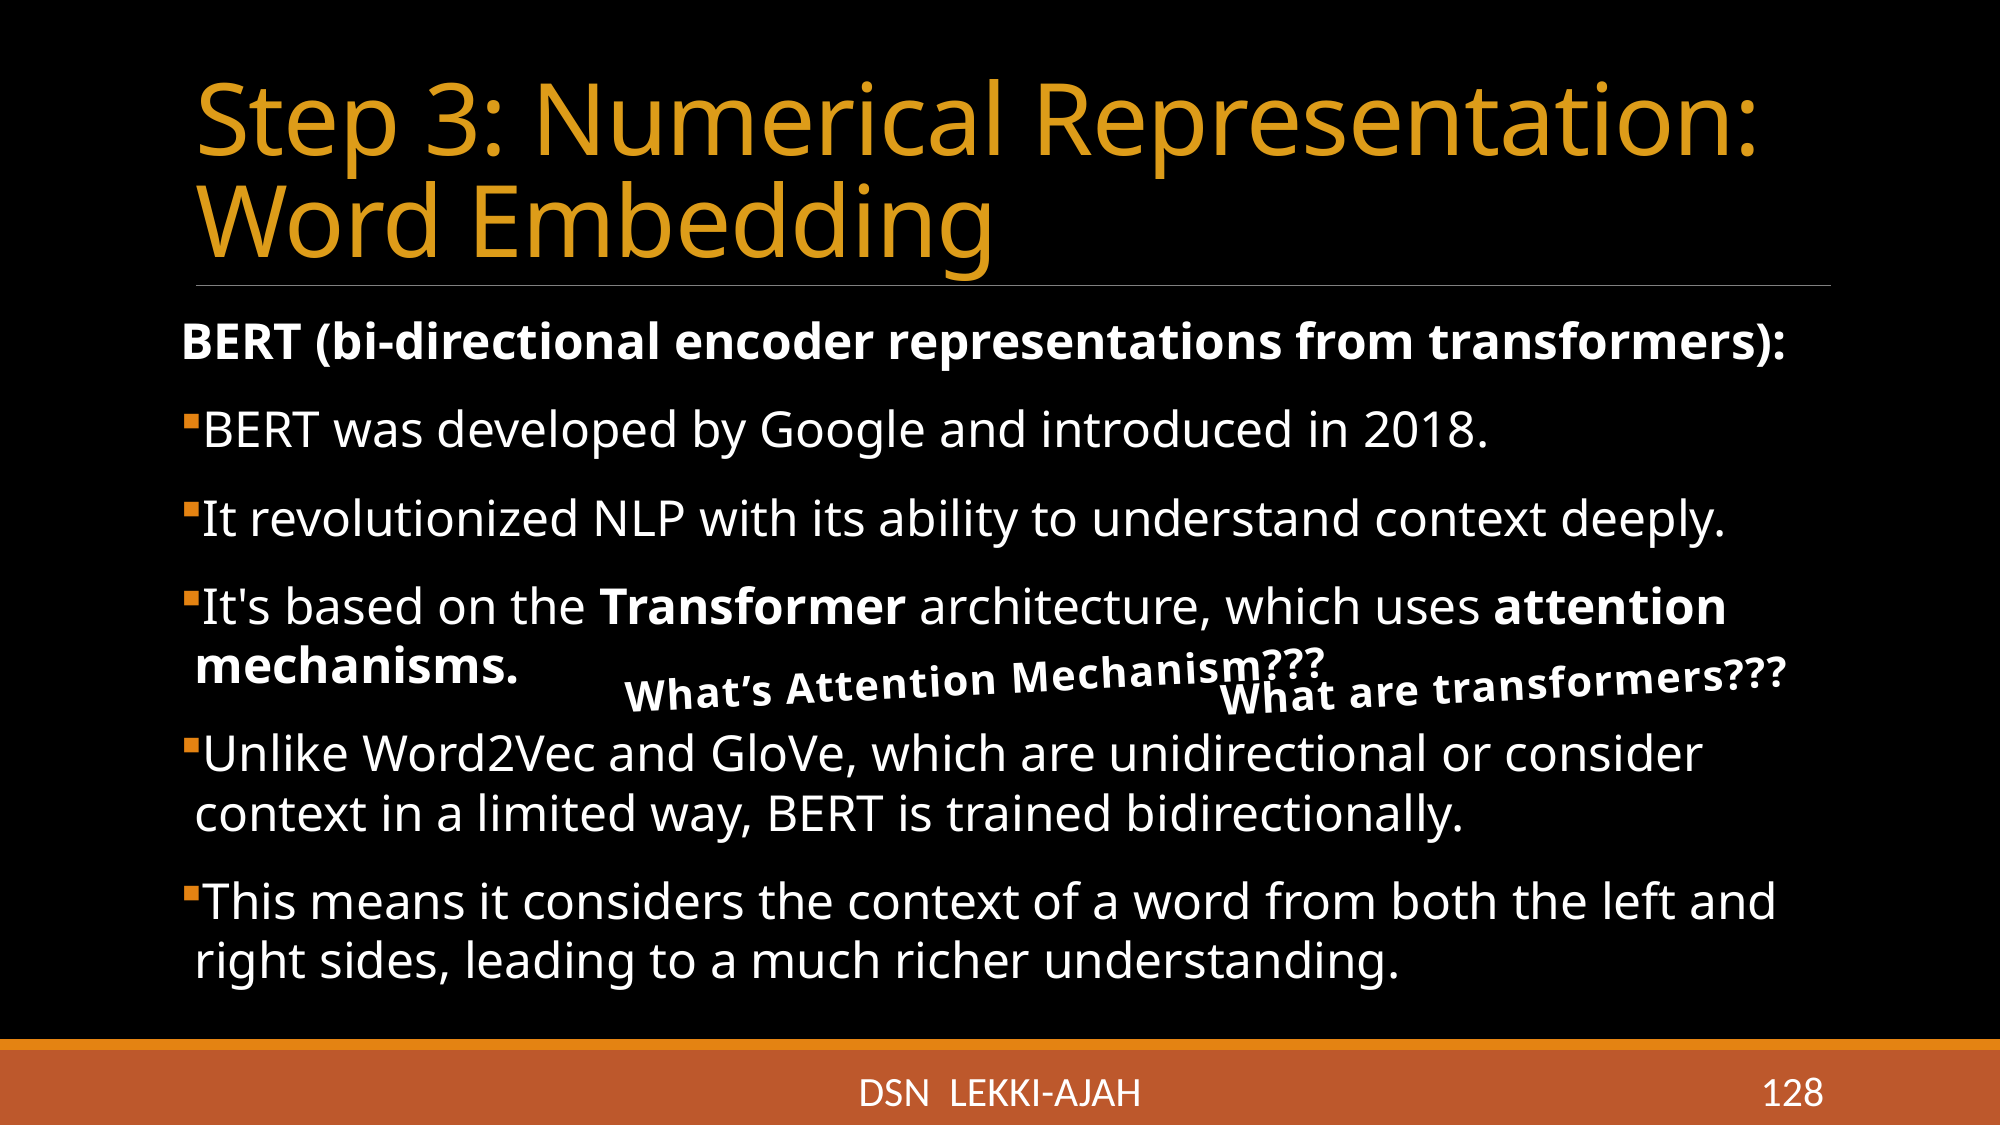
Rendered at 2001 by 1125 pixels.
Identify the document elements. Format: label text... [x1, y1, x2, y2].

footer DSN LEKKI-AJAH [604, 1059, 1396, 1120]
title Step 3: Numerical Representation: Word Embedding [180, 47, 1830, 285]
text_box [277, 919, 933, 1054]
text_box What’s Attention Mechanism??? [584, 625, 1365, 731]
list BERT (bi-directional encoder representations from transformers): BERT was developed by Google and introduced in 2018. It revolutionized NLP with its ability to understand context deeply. It's based on the Transformer architecture, which uses attention mechanisms. Unlike Word2Vec and GloVe, which are unidirectional or consider context in a limited way, BERT is trained bidirectionally. This means it considers the context of a word from both the left and right sides, leading to a much richer understanding. [180, 302, 1794, 1054]
slide_number 128 [1624, 1059, 1840, 1120]
text_box What are transformers??? [1112, 631, 1895, 737]
